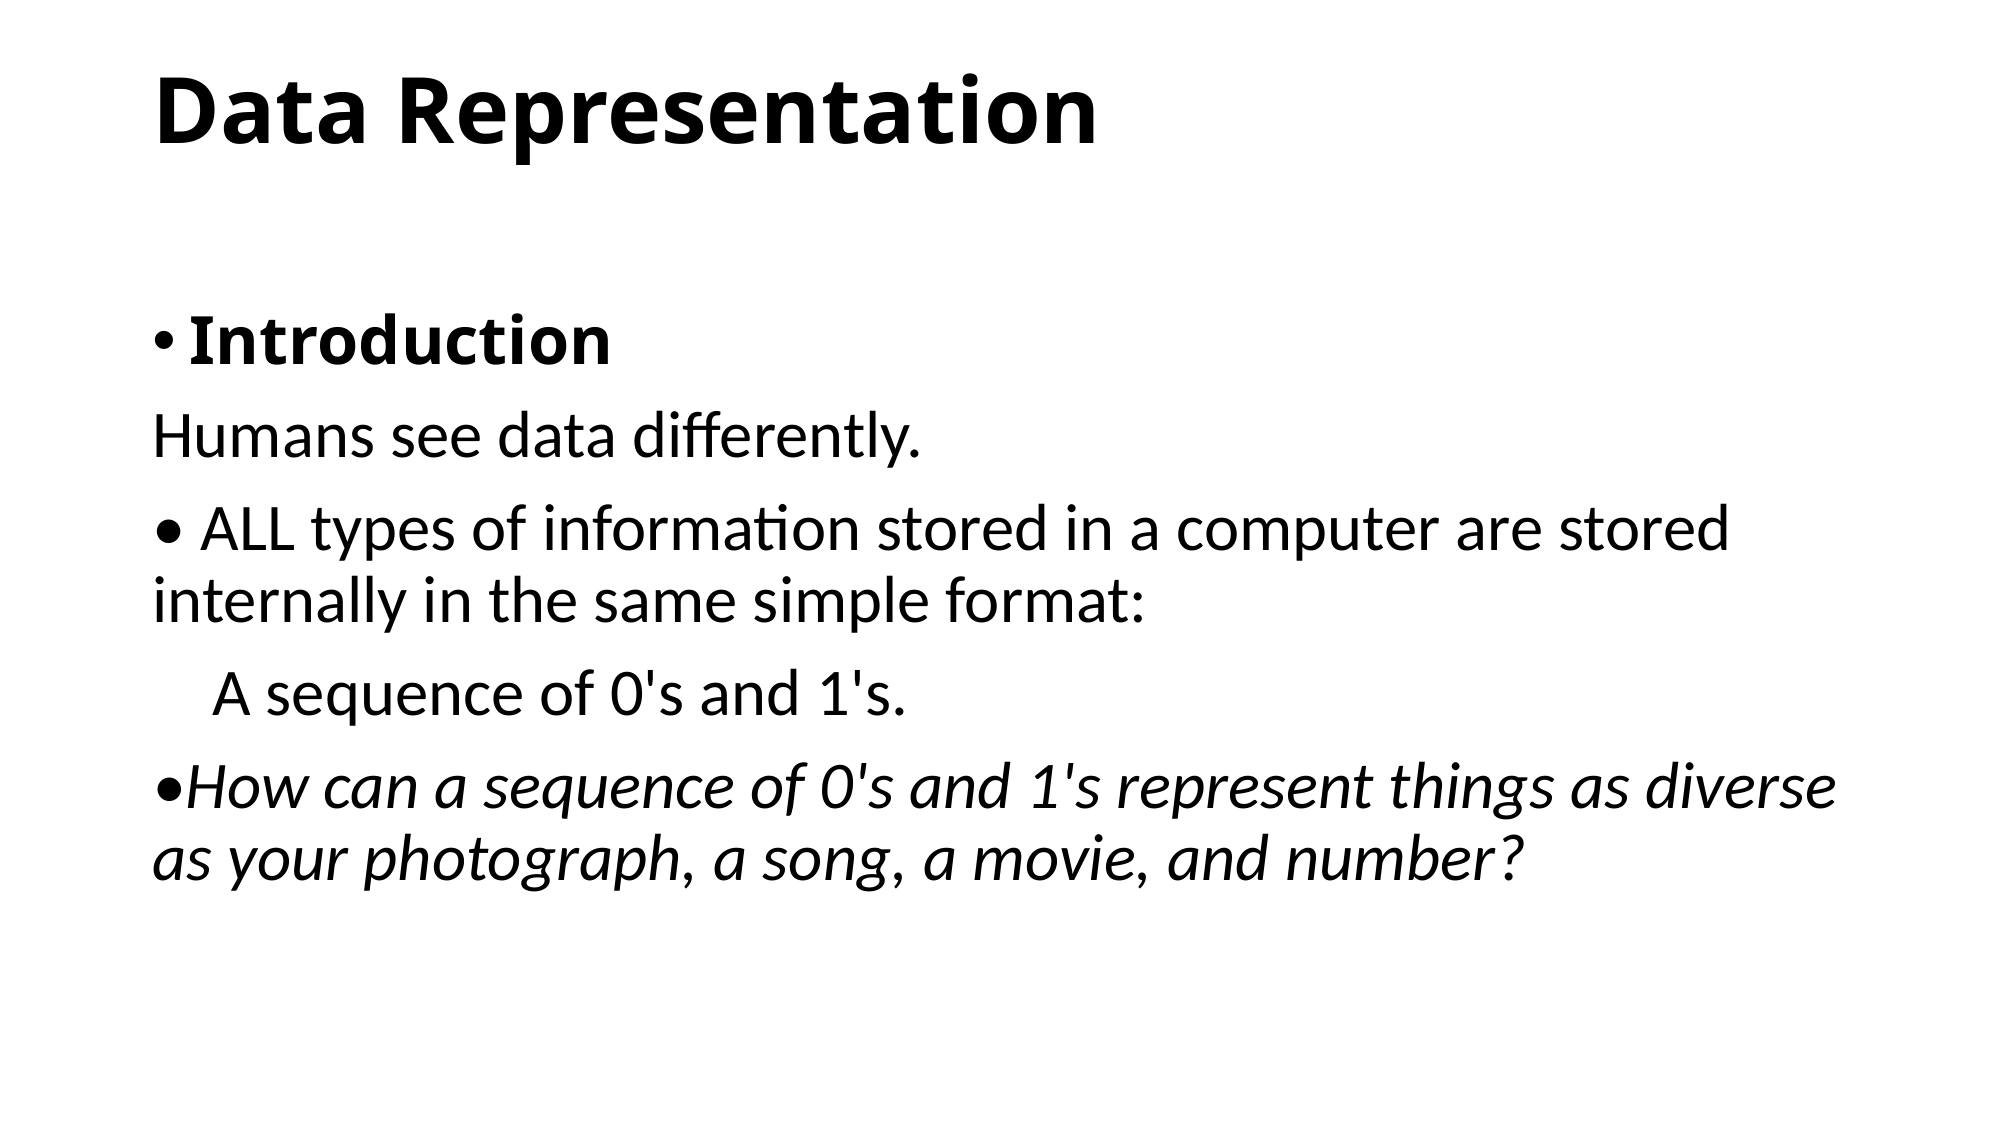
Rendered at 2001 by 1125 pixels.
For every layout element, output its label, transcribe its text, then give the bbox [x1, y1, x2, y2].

title Data Representation [137, 59, 1863, 278]
list Introduction Humans see data differently. • ALL types of information stored in a computer are stored internally in the same simple format: A sequence of 0's and 1's. •How can a sequence of 0's and 1's represent things as diverse as your photograph, a song, a movie, and number? [137, 299, 1863, 1014]
